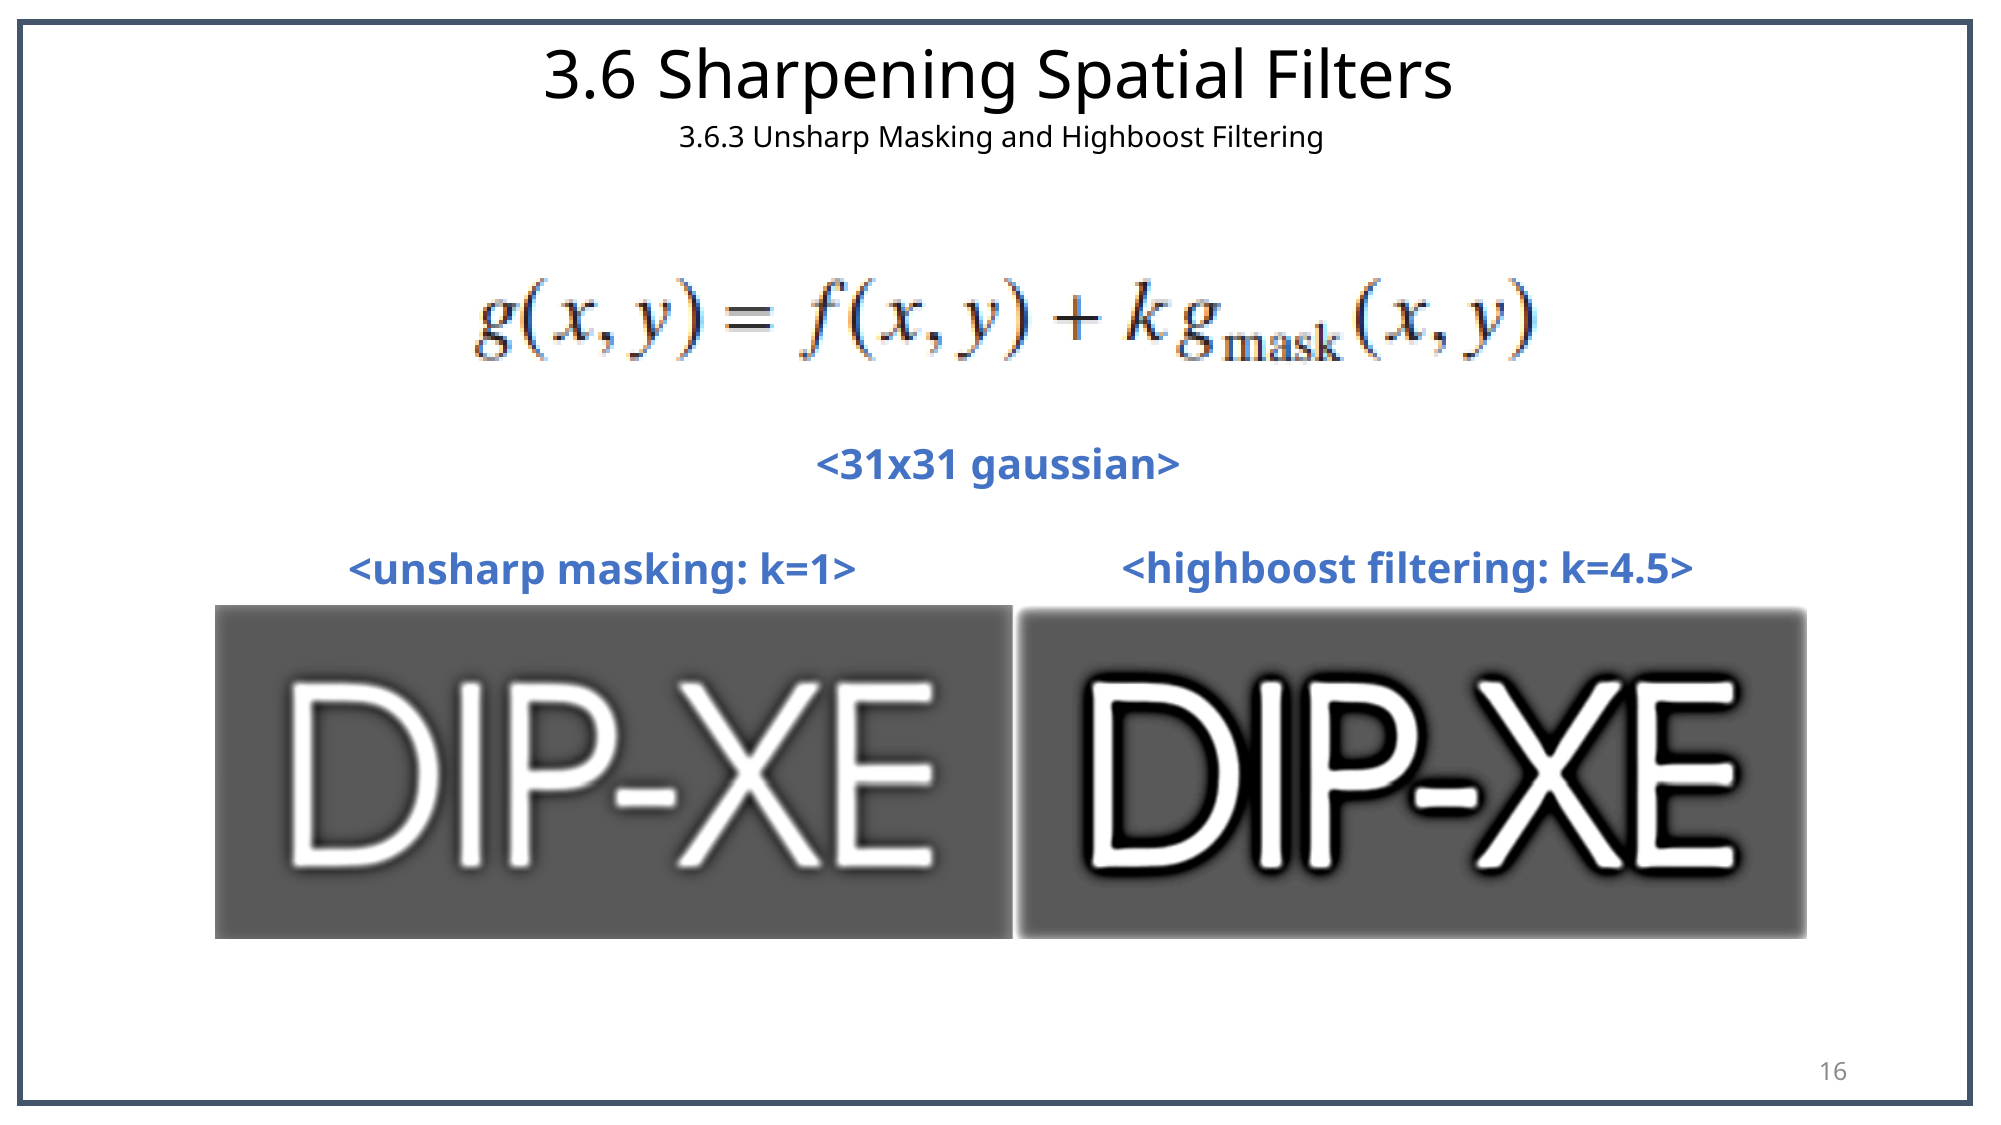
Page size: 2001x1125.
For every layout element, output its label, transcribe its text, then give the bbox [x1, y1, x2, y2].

text_box 3.6.3 Unsharp Masking and Highboost Filtering [458, 111, 1546, 161]
text_box <31x31 gaussian> [797, 430, 1200, 496]
picture [215, 605, 1807, 939]
text_box <highboost filtering: k=4.5> [1086, 533, 1730, 599]
text_box <unsharp masking: k=1> [326, 535, 879, 601]
slide_number 16 [1412, 1042, 1863, 1103]
text_box [19, 21, 1971, 1104]
picture [467, 262, 1537, 370]
